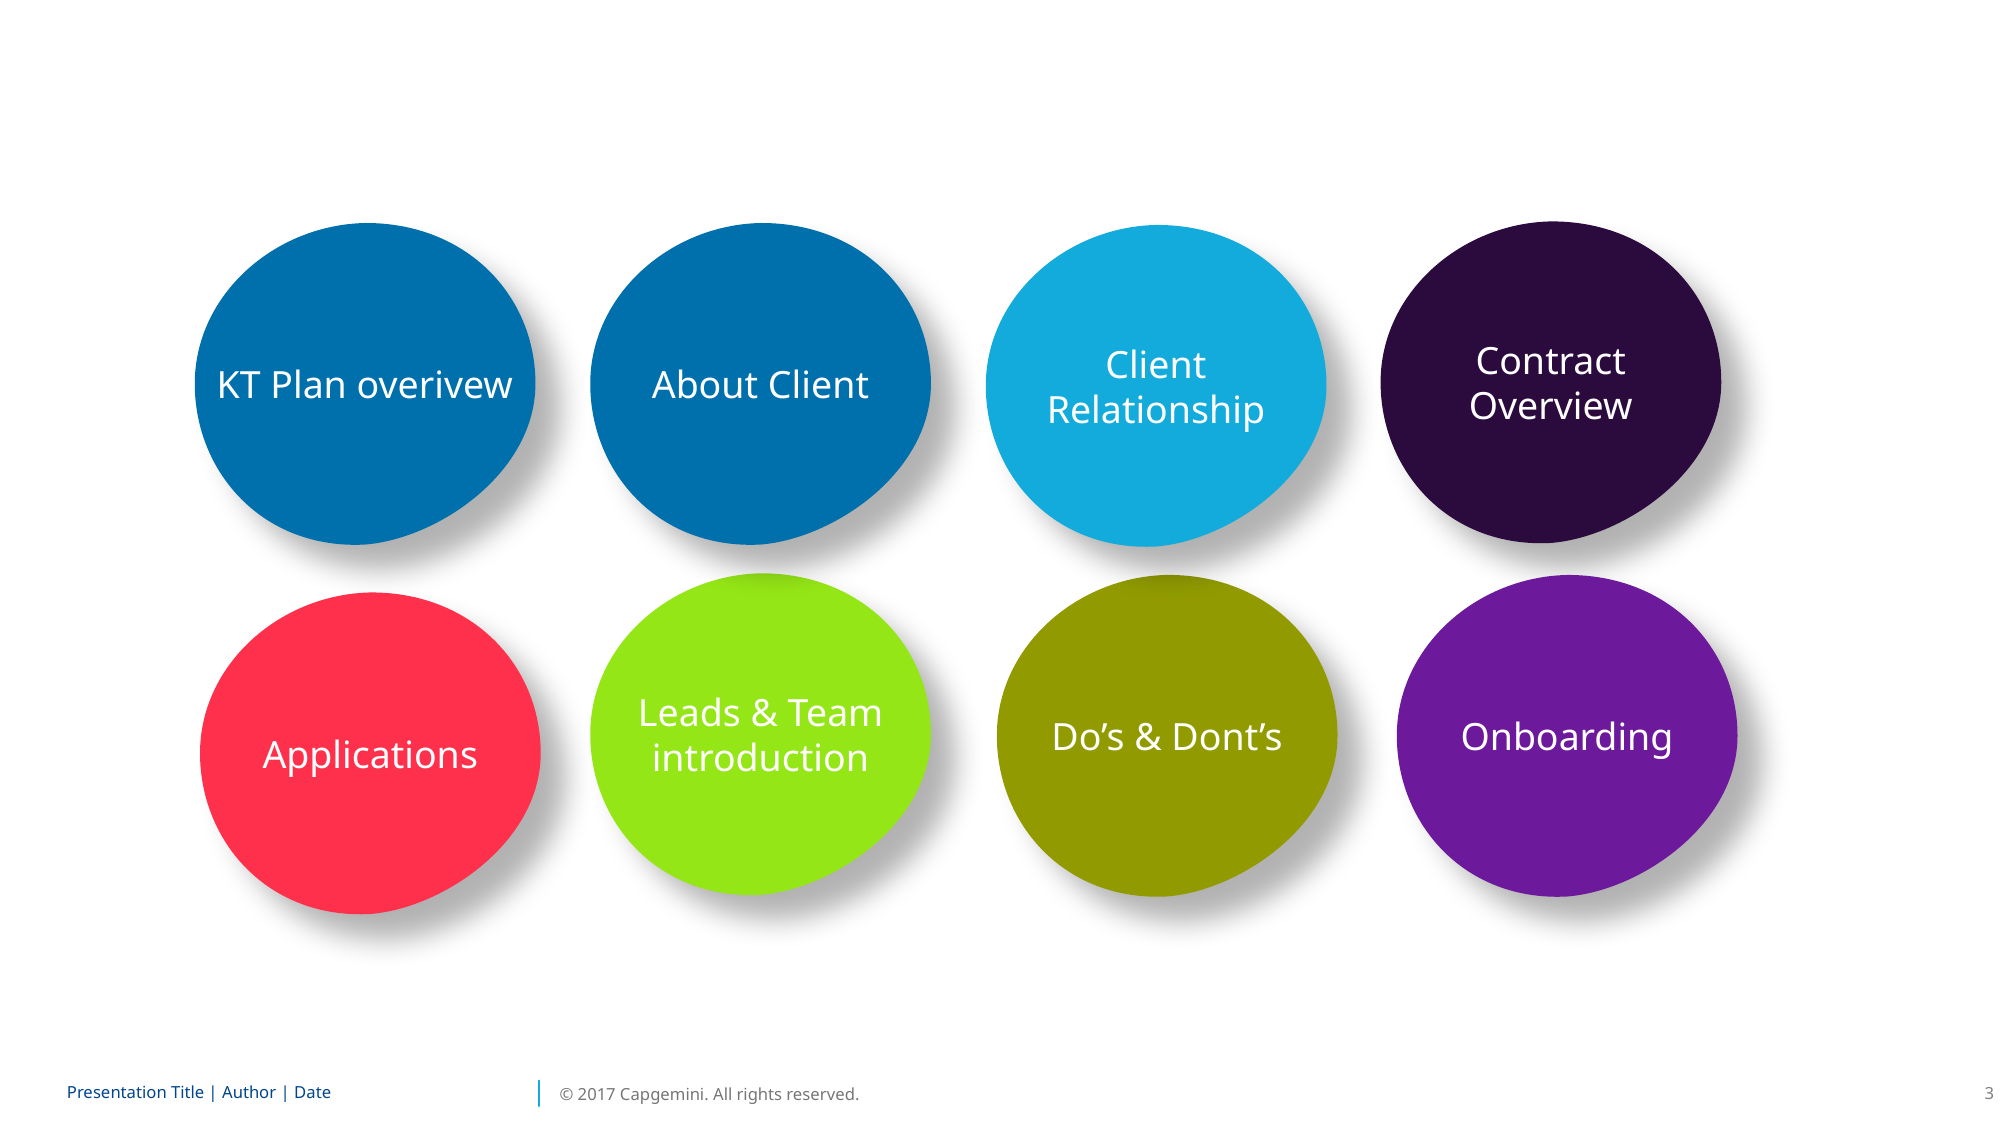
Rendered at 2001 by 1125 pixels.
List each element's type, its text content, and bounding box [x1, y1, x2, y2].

text_box [1568, 220, 1619, 231]
text_box Contract Overview [1379, 220, 1723, 545]
text_box [1154, 213, 1379, 425]
text_box Client Relationship [984, 223, 1328, 548]
text_box Do’s & Dont’s [995, 582, 1339, 898]
text_box About Client [589, 221, 932, 546]
text_box Leads & Team introduction [589, 579, 932, 897]
text_box [1379, 220, 1539, 370]
text_box Applications [198, 591, 542, 916]
text_box KT Plan overivew [193, 221, 537, 546]
text_box [1379, 395, 1469, 561]
text_box Onboarding [1395, 573, 1739, 895]
